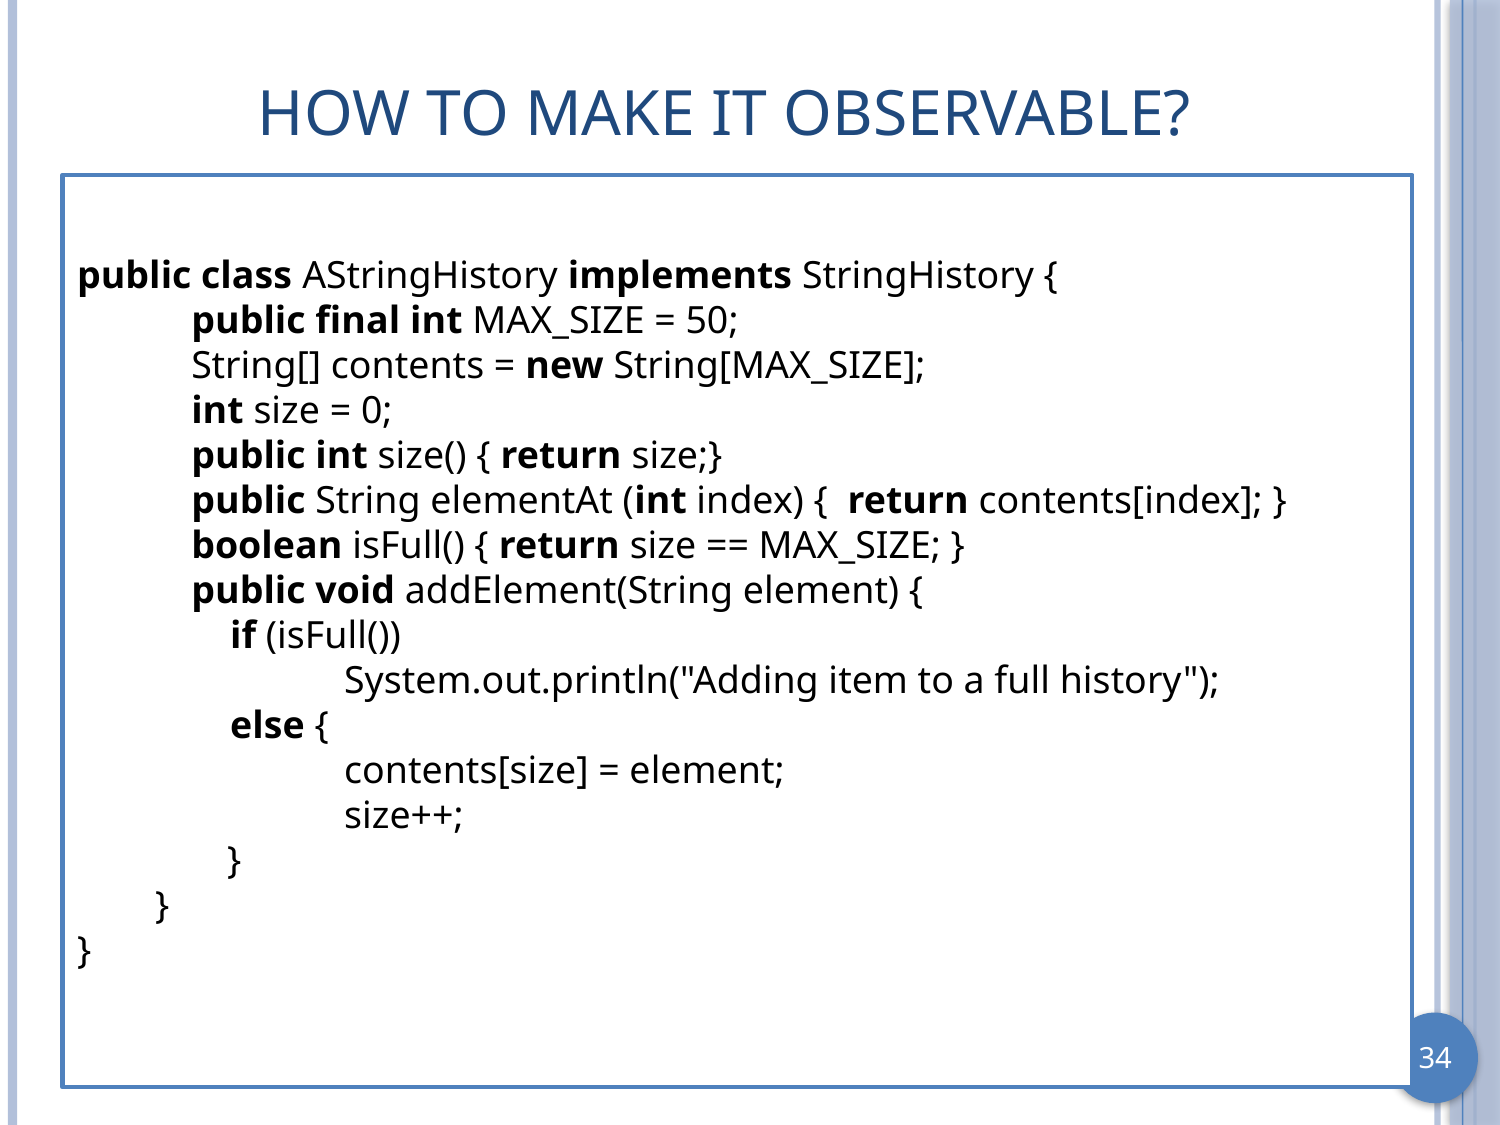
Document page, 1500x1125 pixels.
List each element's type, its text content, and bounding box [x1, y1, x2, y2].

text_box public class AStringHistory implements StringHistory { public final int MAX_SIZE = 50; String[] contents = new String[MAX_SIZE]; int size = 0; public int size() { return size;} public String elementAt (int index) { return contents[index]; } boolean isFull() { return size == MAX_SIZE; } public void addElement(String element) { if (isFull()) System.out.println("Adding item to a full history"); else { contents[size] = element; size++; } } } [60, 173, 1414, 1089]
title How to make it Observable? [75, 45, 1375, 173]
